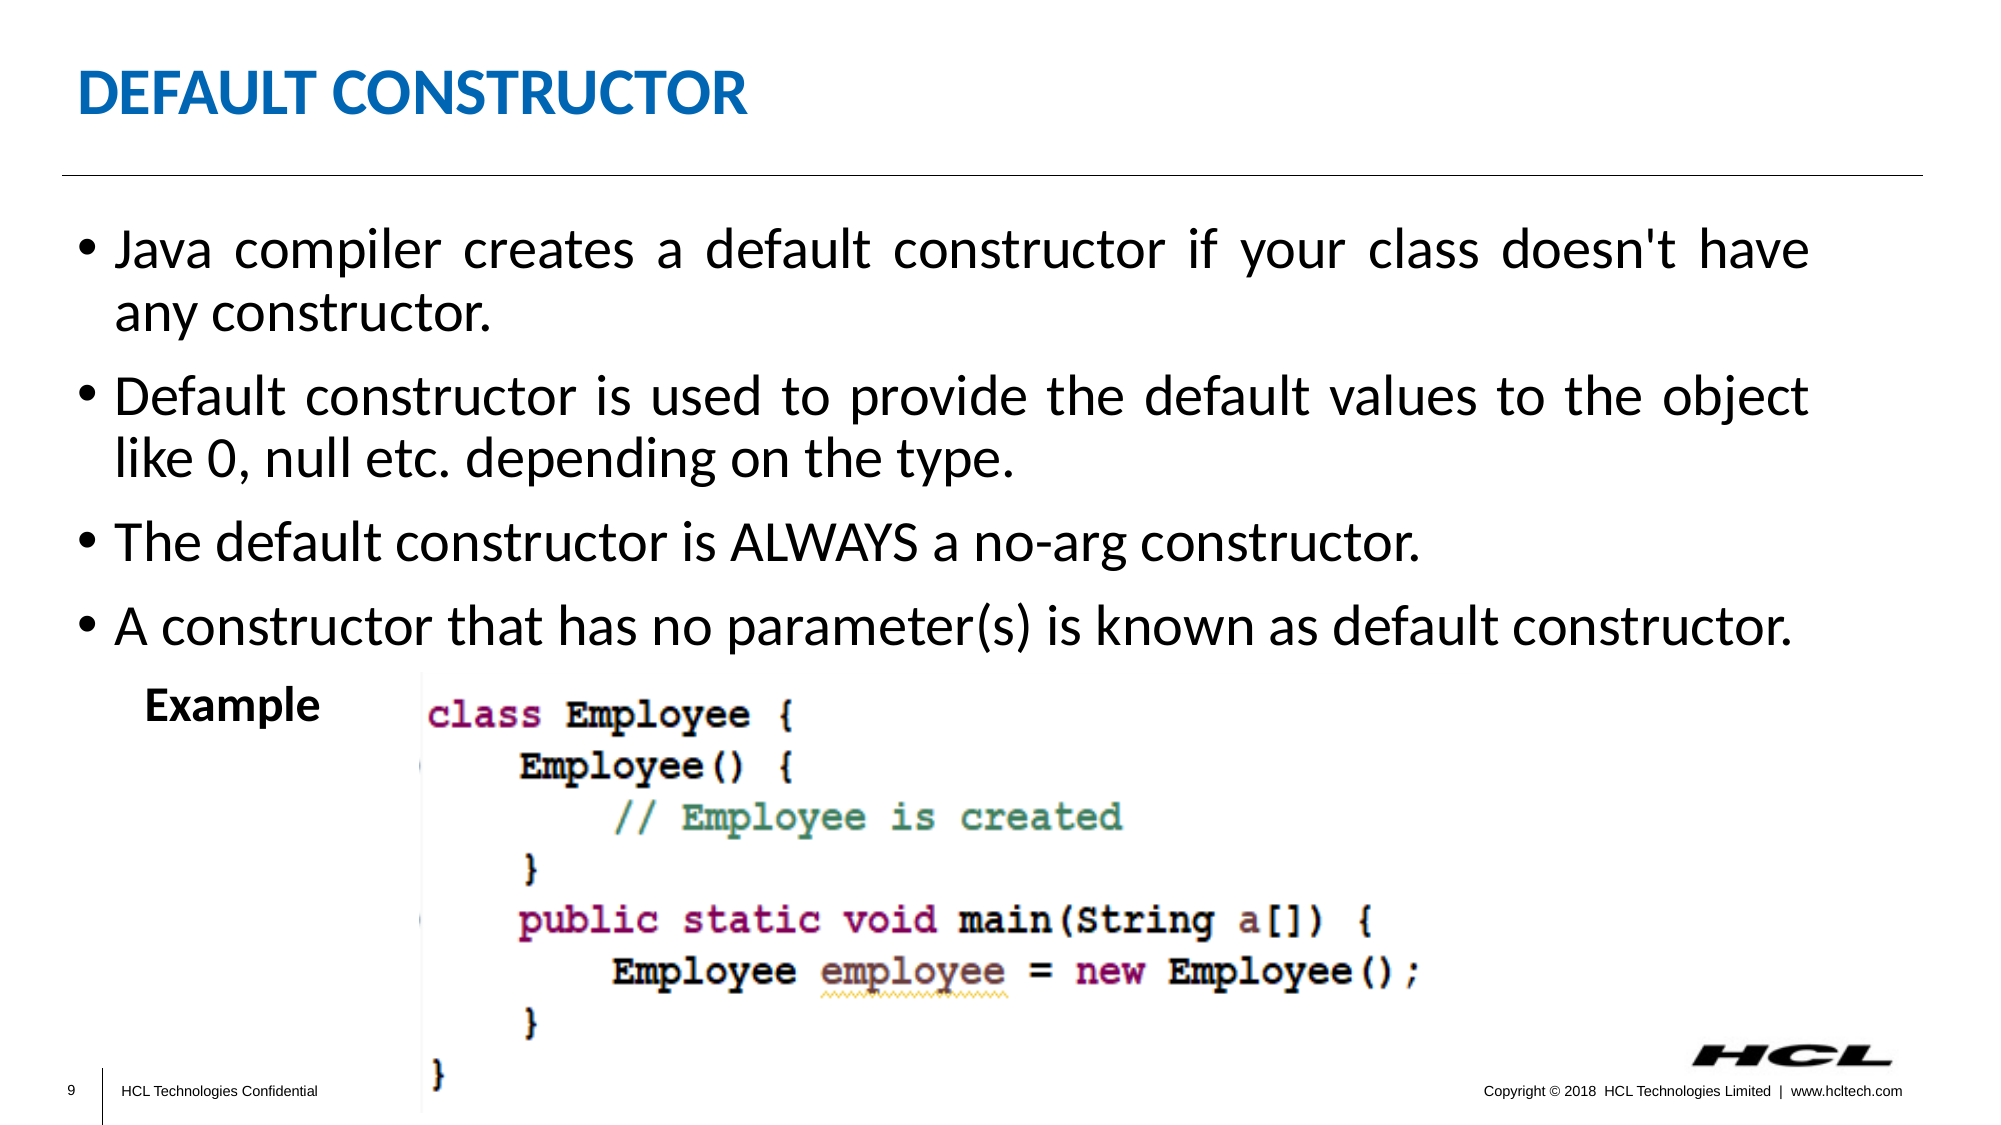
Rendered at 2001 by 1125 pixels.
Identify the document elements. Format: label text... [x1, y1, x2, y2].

title default constructor [62, 42, 1875, 144]
picture [1660, 1024, 1924, 1080]
picture [419, 672, 1470, 1114]
list Java compiler creates a default constructor if your class doesn't have any constructor. Default constructor is used to provide the default values to the object like 0, null etc. depending on the type. The default constructor is ALWAYS a no-arg constructor. A constructor that has no parameter(s) is known as default constructor. Example [62, 210, 1827, 995]
